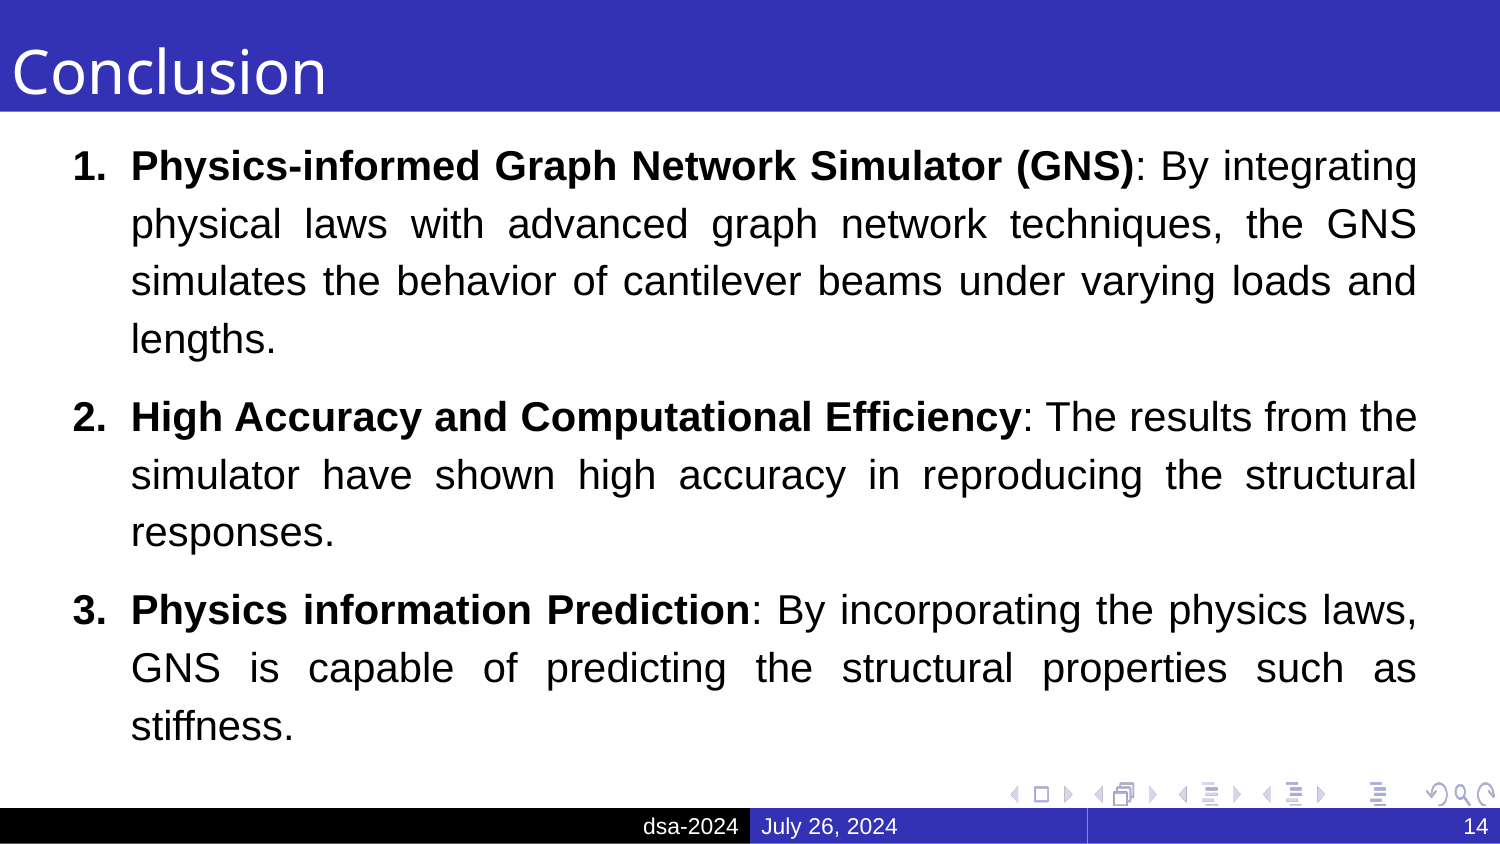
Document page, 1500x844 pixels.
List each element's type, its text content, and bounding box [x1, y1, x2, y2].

slide_number ‹#› [1087, 808, 1500, 844]
footer dsa-2024 [0, 808, 750, 844]
picture [1009, 778, 1495, 806]
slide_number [750, 808, 1087, 844]
title Conclusion [0, 0, 1500, 112]
text_box Physics-informed Graph Network Simulator (GNS): By integrating physical laws with advanced graph network techniques, the GNS simulates the behavior of cantilever beams under varying loads and lengths. High Accuracy and Computational Efficiency: The results from the simulator have shown high accuracy in reproducing the structural responses. Physics information Prediction: By incorporating the physics laws, GNS is capable of predicting the structural properties such as stiffness. [40, 116, 1434, 786]
